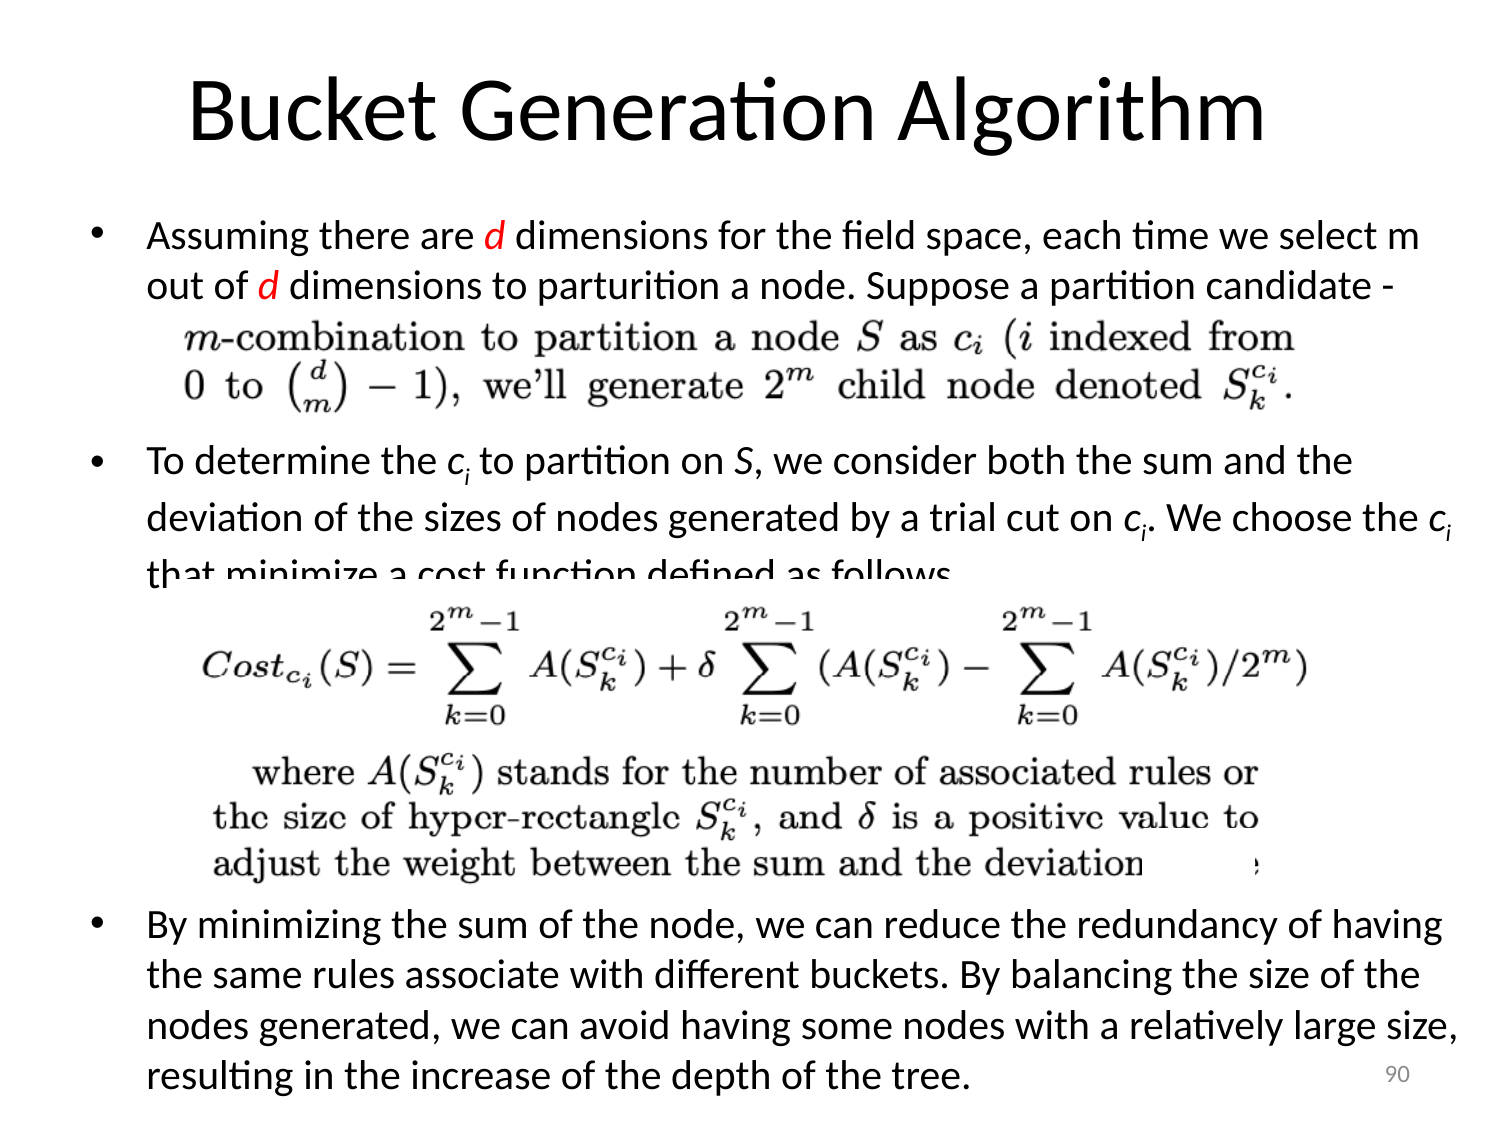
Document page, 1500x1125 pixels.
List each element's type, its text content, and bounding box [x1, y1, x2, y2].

picture [171, 579, 1341, 891]
picture [171, 313, 1306, 416]
title Bucket Generation Algorithm [63, 10, 1414, 198]
slide_number 90 [1074, 1042, 1425, 1103]
list Assuming there are d dimensions for the field space, each time we select m out of d dimensions to parturition a node. Suppose a partition candidate - To determine the ci to partition on S, we consider both the sum and the deviation of the sizes of nodes generated by a trial cut on ci. We choose the ci that minimize a cost function defined as follows, By minimizing the sum of the node, we can reduce the redundancy of having the same rules associate with different buckets. By balancing the size of the nodes generated, we can avoid having some nodes with a relatively large size, resulting in the increase of the depth of the tree. [75, 200, 1500, 1115]
